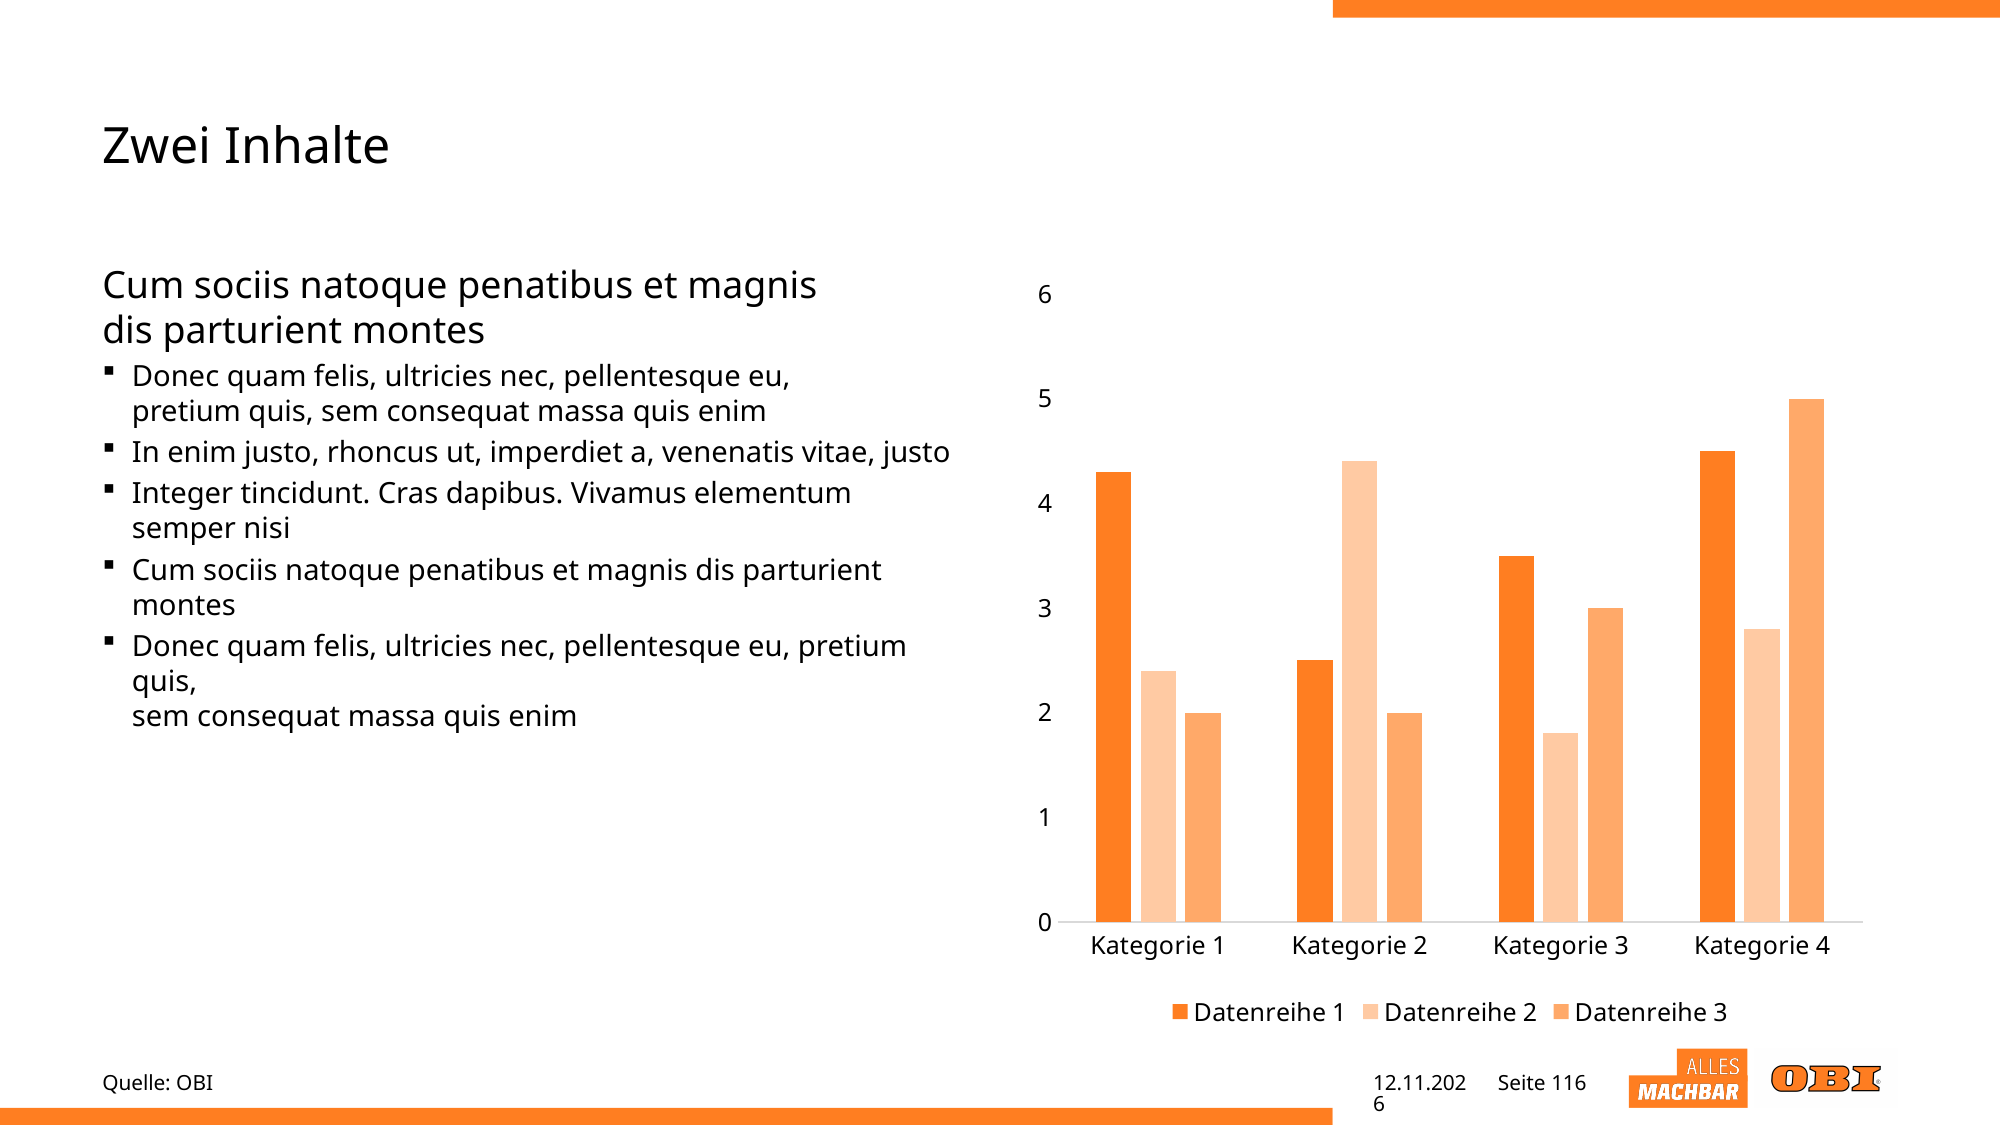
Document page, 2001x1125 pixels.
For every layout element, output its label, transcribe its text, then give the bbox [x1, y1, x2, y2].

footer Quelle: OBI [102, 1071, 1271, 1097]
title Zwei Inhalte [102, 112, 1880, 174]
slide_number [1373, 1071, 1475, 1097]
list Cum sociis natoque penatibus et magnis dis parturient montes Donec quam felis, ultricies nec, pellentesque eu, pretium quis, sem consequat massa quis enim In enim justo, rhoncus ut, imperdiet a, venenatis vitae, justo Integer tincidunt. Cras dapibus. Vivamus elementum semper nisi Cum sociis natoque penatibus et magnis dis parturient montes Donec quam felis, ultricies nec, pellentesque eu, pretium quis, sem consequat massa quis enim [102, 261, 962, 1035]
picture [1754, 1048, 1898, 1107]
slide_number Seite 116 [1497, 1071, 1588, 1097]
picture [1638, 1058, 1739, 1100]
chart [1020, 261, 1880, 1035]
